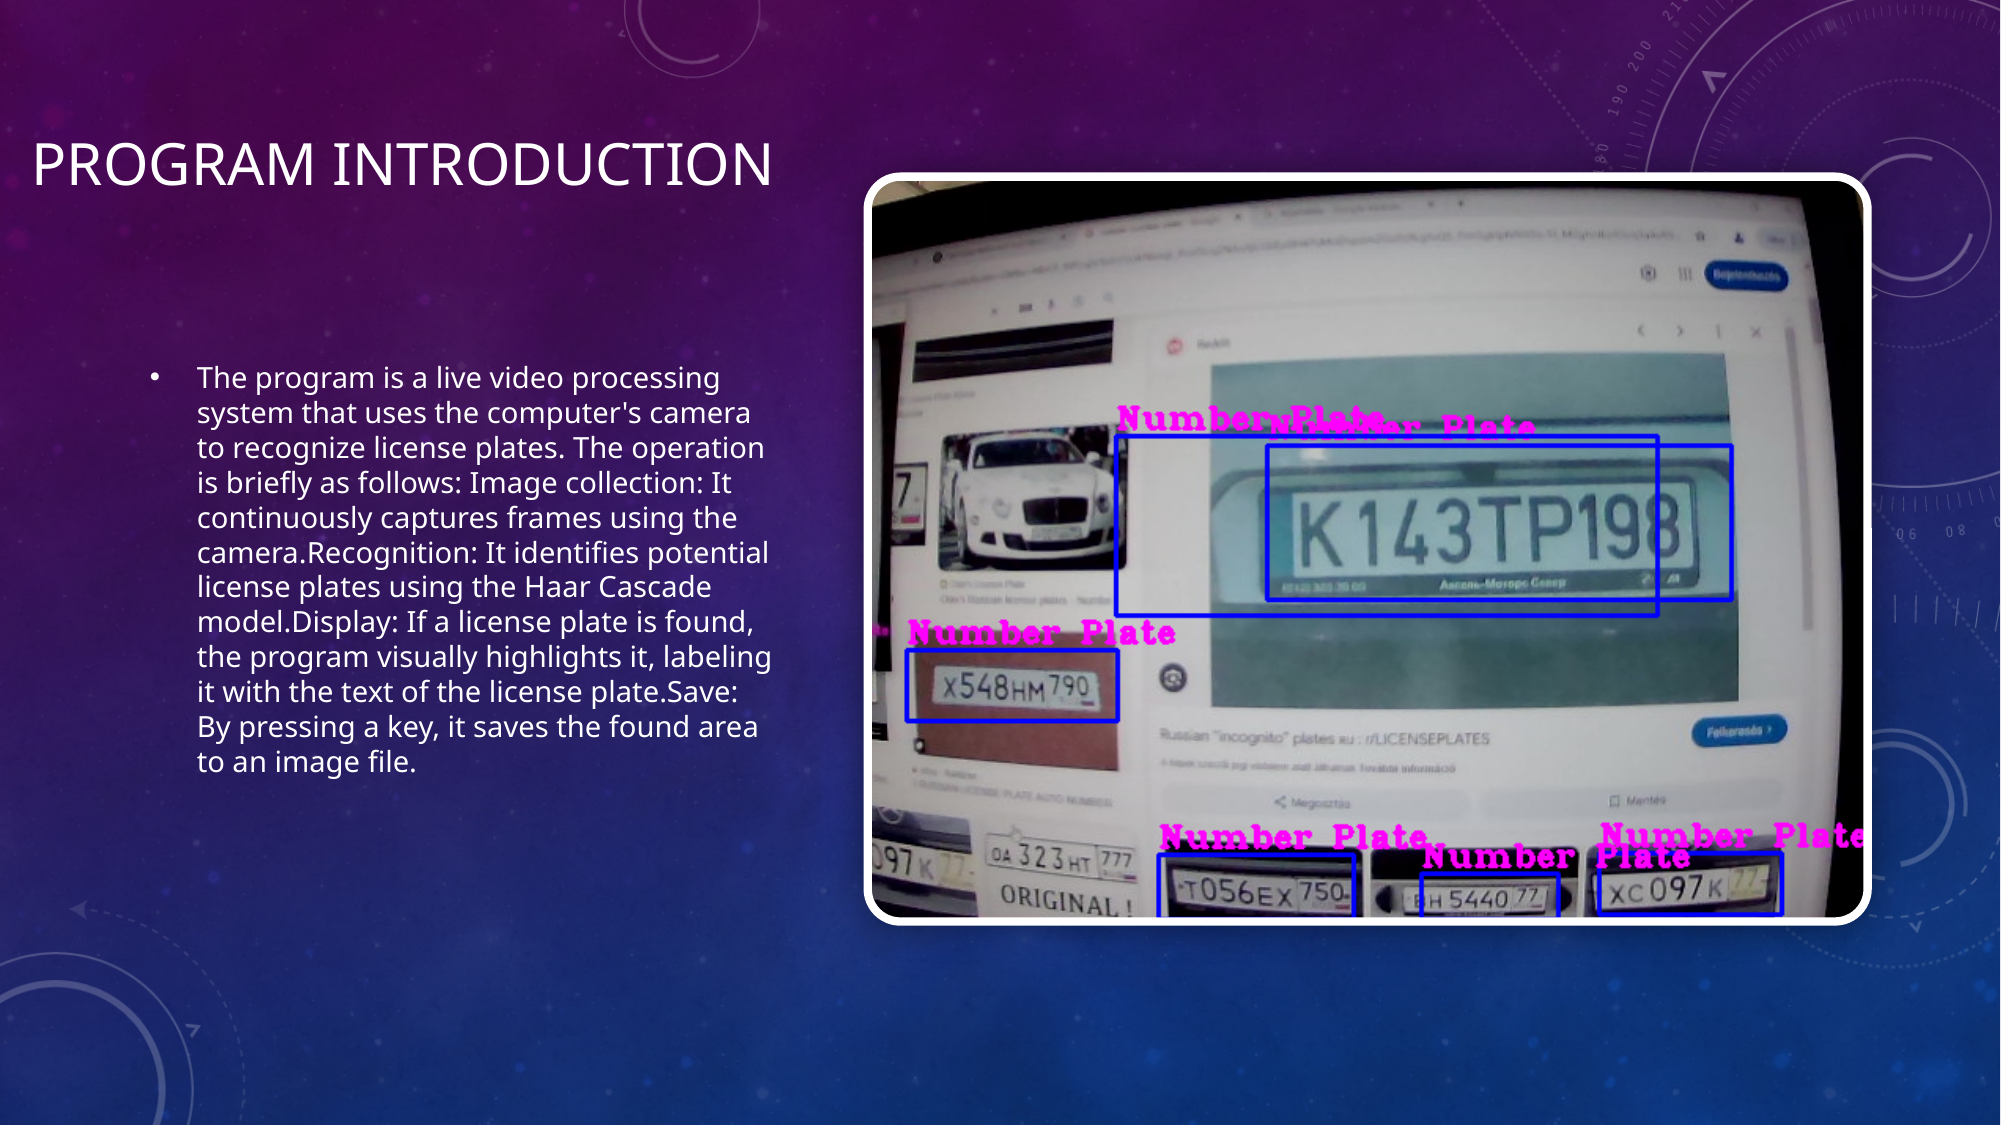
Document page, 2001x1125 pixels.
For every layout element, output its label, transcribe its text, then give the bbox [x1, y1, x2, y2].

title Program introduction [16, 43, 805, 282]
picture [0, 0, 2001, 1125]
list The program is a live video processing system that uses the computer's camera to recognize license plates. The operation is briefly as follows: Image collection: It continuously captures frames using the camera.Recognition: It identifies potential license plates using the Haar Cascade model.Display: If a license plate is found, the program visually highlights it, labeling it with the text of the license plate.Save: By pressing a key, it saves the found area to an image file. [134, 281, 790, 978]
